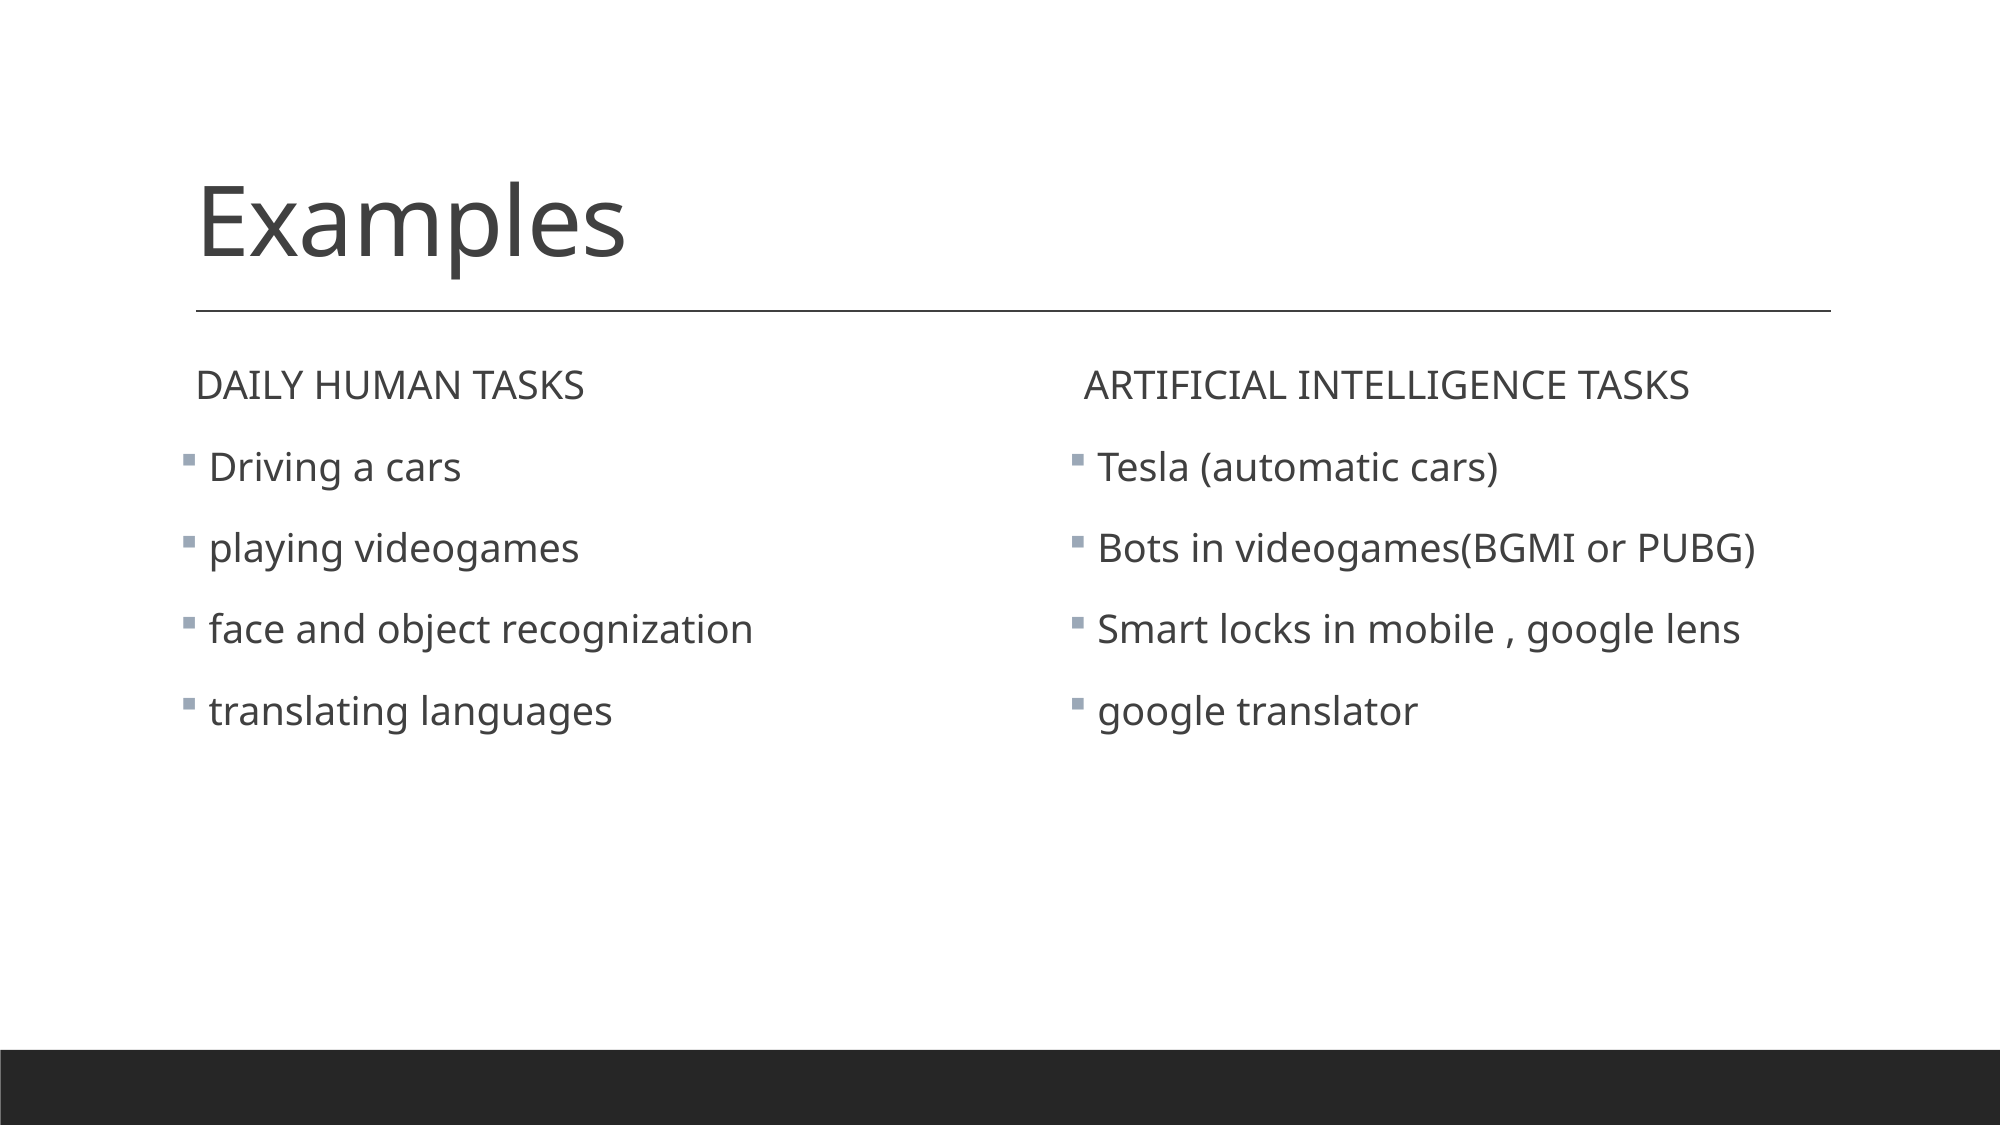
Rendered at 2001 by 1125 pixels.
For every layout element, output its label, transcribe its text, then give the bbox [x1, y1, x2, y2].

list ARTIFICIAL INTELLIGENCE TASKS Tesla (automatic cars) Bots in videogames(BGMI or PUBG) Smart locks in mobile , google lens google translator [1068, 347, 1830, 963]
title Examples [180, 47, 1830, 285]
list DAILY HUMAN TASKS Driving a cars playing videogames face and object recognization translating languages [180, 347, 942, 963]
